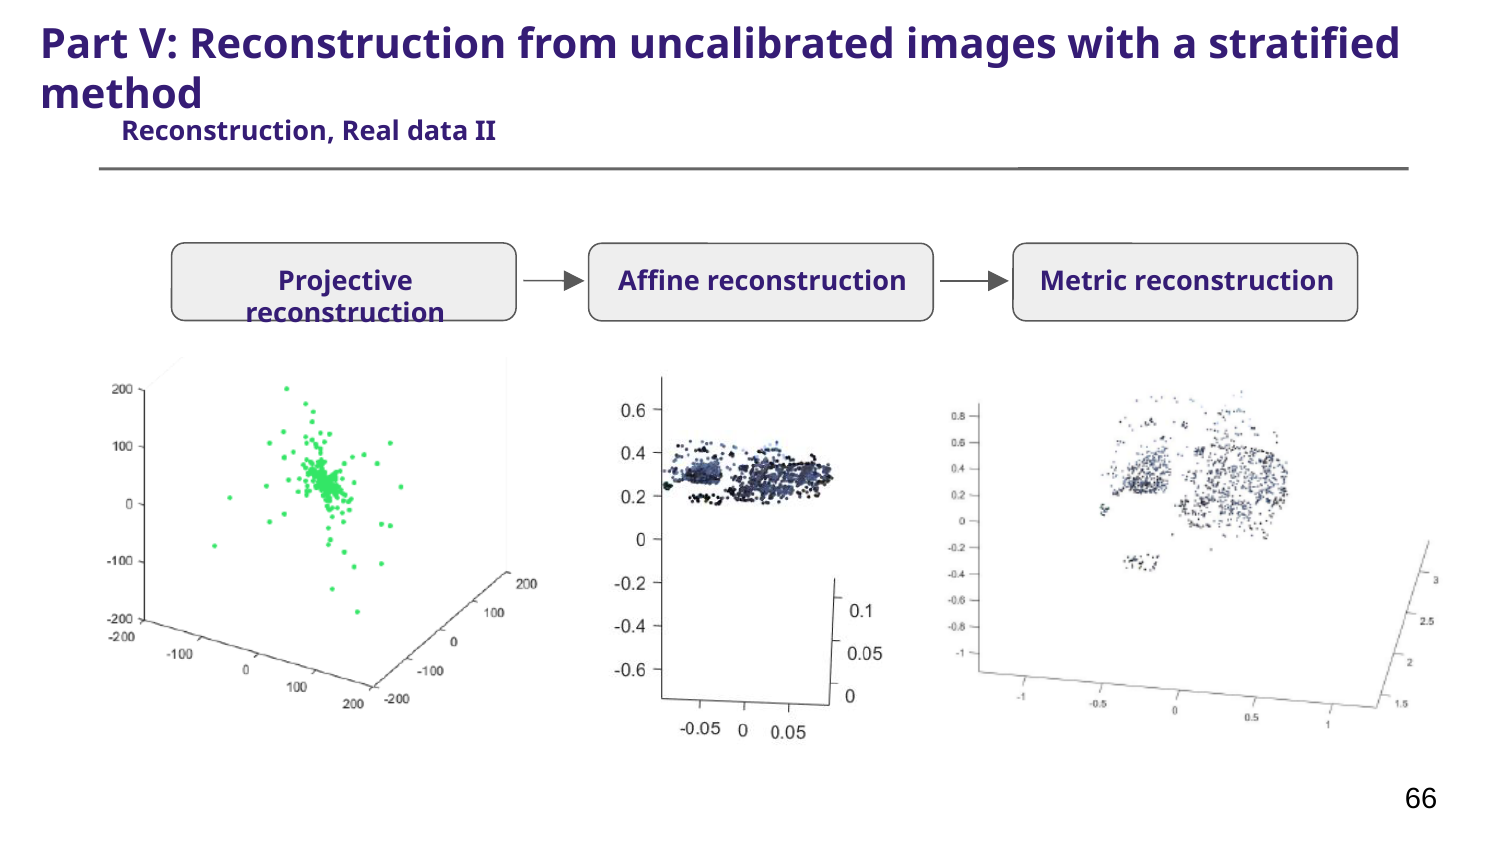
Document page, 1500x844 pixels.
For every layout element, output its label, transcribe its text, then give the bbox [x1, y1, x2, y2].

text_box [1016, 243, 1355, 248]
text_box Metric reconstruction [1008, 248, 1365, 314]
text_box Affine reconstruction [584, 248, 941, 314]
text_box [172, 313, 515, 321]
picture [91, 357, 545, 744]
text_box Part V: Reconstruction from uncalibrated images with a stratified method [24, 24, 1500, 109]
text_box [591, 243, 931, 248]
text_box Reconstruction, Real data II [98, 109, 942, 163]
text_box [590, 314, 932, 321]
text_box [1014, 314, 1357, 321]
picture [600, 358, 907, 766]
slide_number ‹#› [1389, 764, 1480, 830]
text_box [174, 242, 514, 248]
picture [943, 358, 1466, 755]
text_box Projective reconstruction [167, 248, 524, 313]
